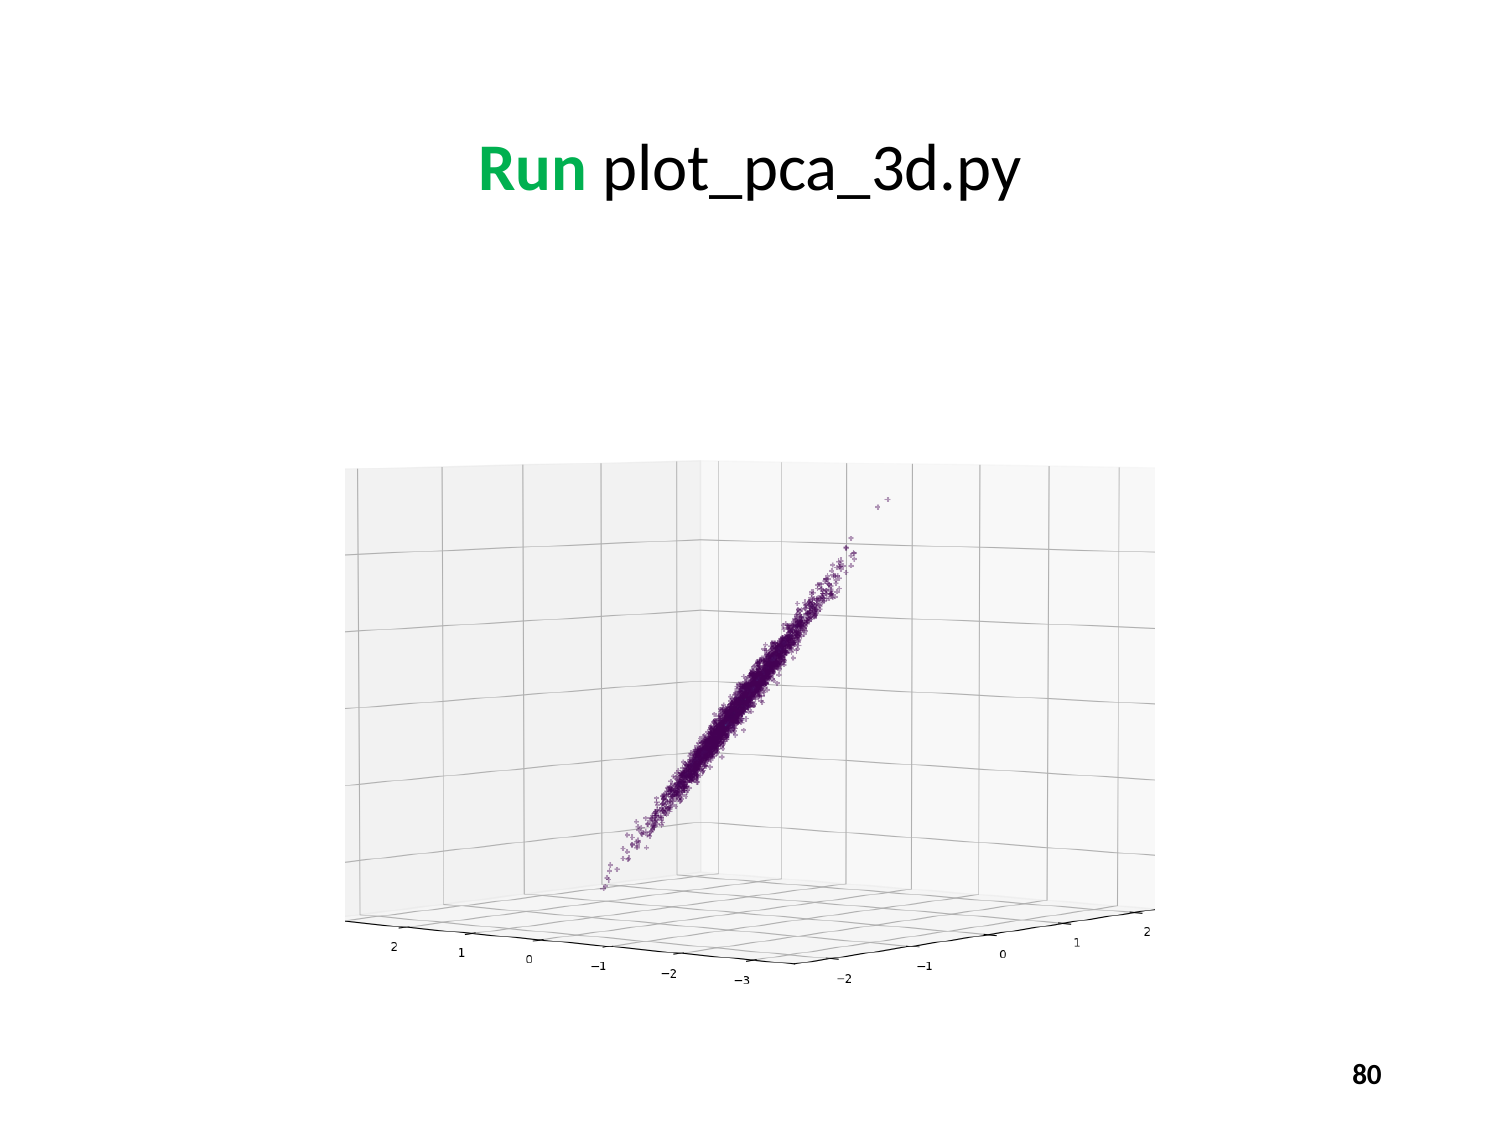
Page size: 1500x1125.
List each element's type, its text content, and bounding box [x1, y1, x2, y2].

slide_number 80 [1155, 1042, 1397, 1103]
picture [345, 250, 1155, 1103]
title Run plot_pca_3d.py [103, 59, 1397, 278]
